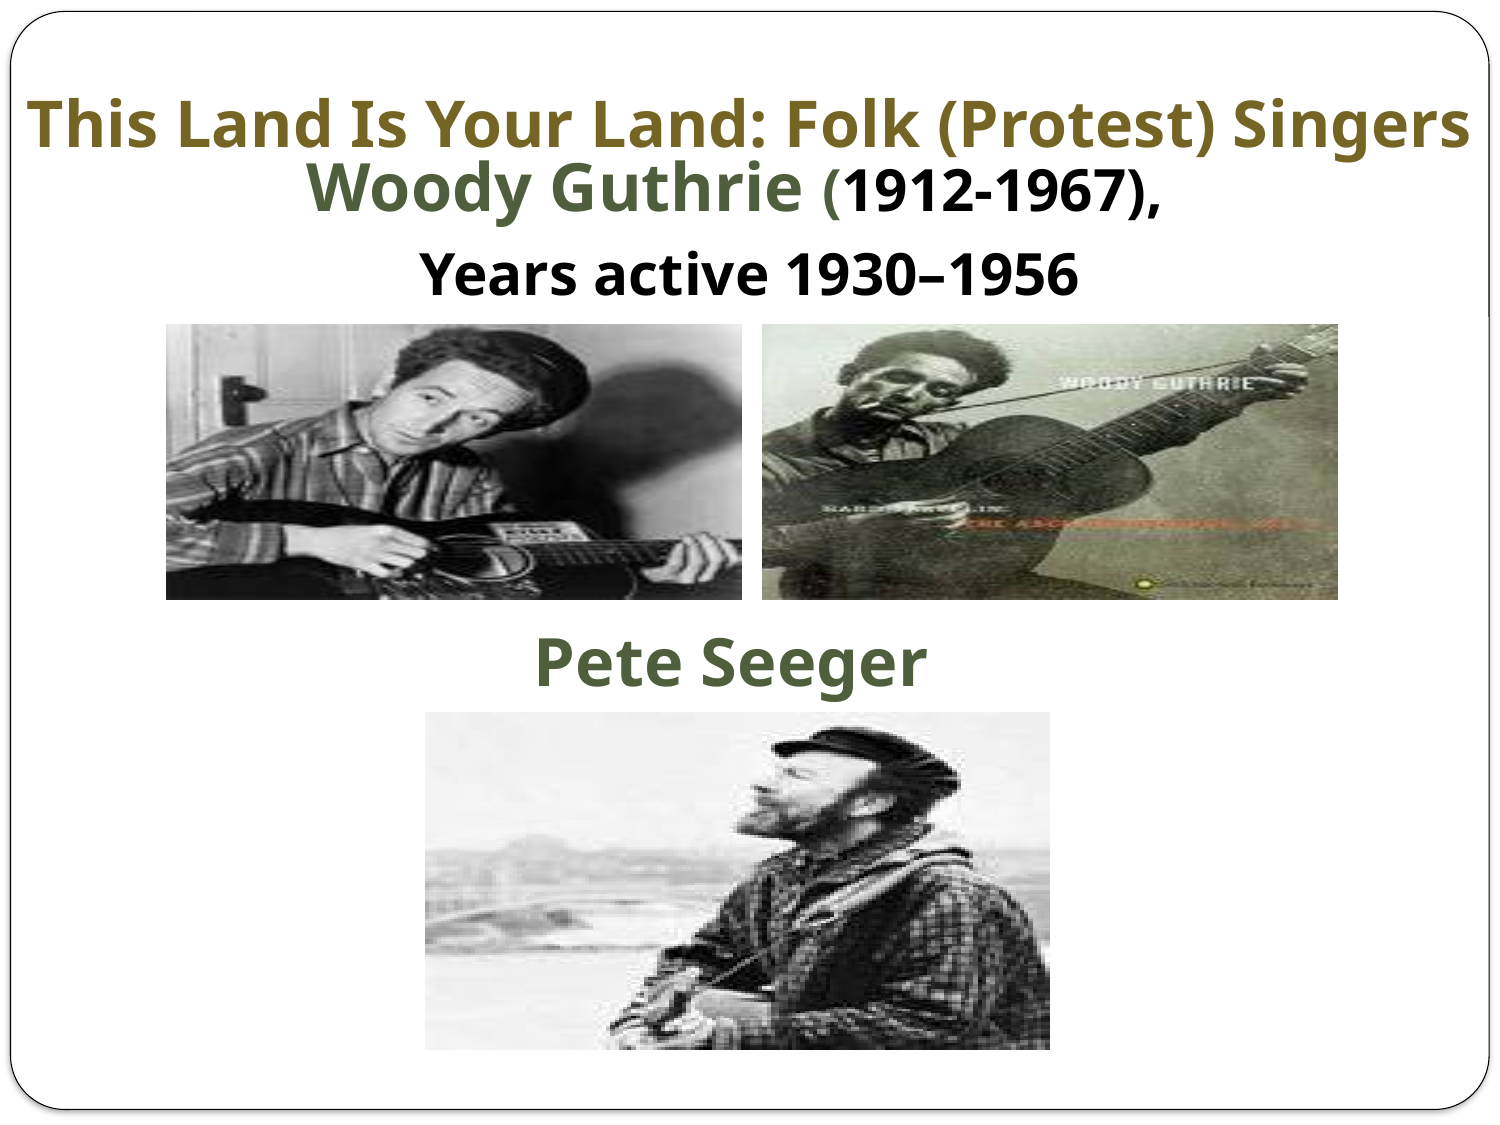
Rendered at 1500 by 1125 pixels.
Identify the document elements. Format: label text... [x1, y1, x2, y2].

picture [166, 324, 742, 601]
list Woody Guthrie (1912-1967), Years active 1930–1956 [0, 137, 1500, 600]
text_box Pete Seeger [62, 612, 1400, 1107]
title This Land Is Your Land: Folk (Protest) Singers [0, 0, 1500, 137]
picture [762, 324, 1338, 601]
picture [424, 712, 1051, 1051]
